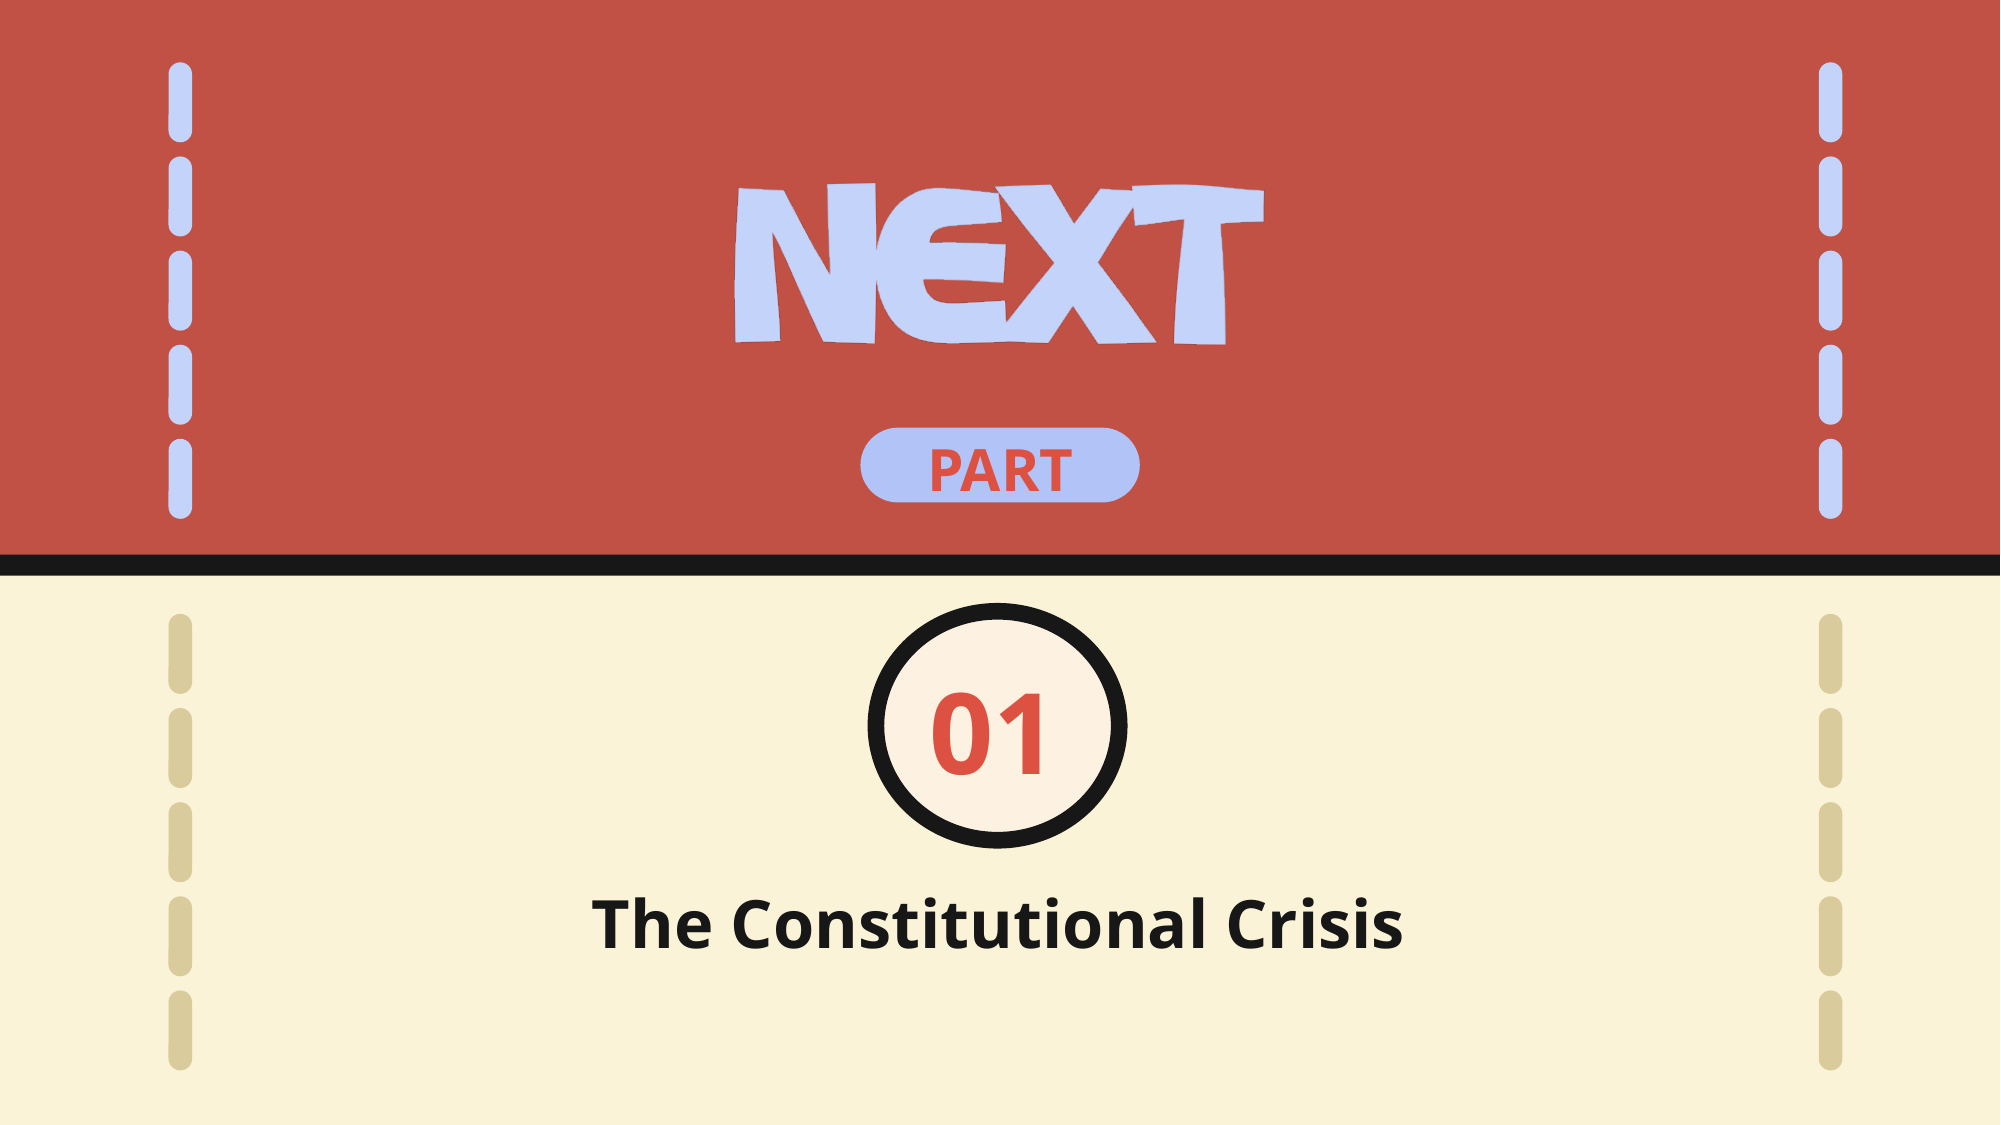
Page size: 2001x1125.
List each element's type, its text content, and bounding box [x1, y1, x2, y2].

text_box [168, 156, 193, 237]
text_box [168, 802, 193, 883]
text_box The Constitutional Crisis [168, 874, 1829, 970]
text_box [1818, 613, 1843, 694]
text_box [0, 0, 2000, 554]
text_box [168, 990, 193, 1071]
text_box [168, 613, 193, 694]
text_box [168, 708, 193, 788]
text_box [1818, 250, 1843, 331]
text_box [1818, 896, 1843, 977]
text_box [860, 427, 1140, 503]
text_box [168, 62, 193, 143]
text_box [0, 554, 2000, 576]
text_box [1818, 708, 1843, 788]
picture [695, 133, 1305, 385]
text_box [1818, 802, 1843, 883]
text_box 01 [875, 611, 1120, 841]
text_box [1818, 438, 1843, 519]
text_box [1818, 156, 1843, 237]
text_box PART [905, 425, 1095, 495]
text_box [1818, 62, 1843, 143]
text_box [168, 344, 193, 425]
text_box [168, 438, 193, 519]
text_box [1818, 344, 1843, 425]
text_box [168, 896, 193, 977]
text_box [1818, 990, 1843, 1071]
text_box [0, 576, 2000, 1125]
text_box [168, 250, 193, 331]
